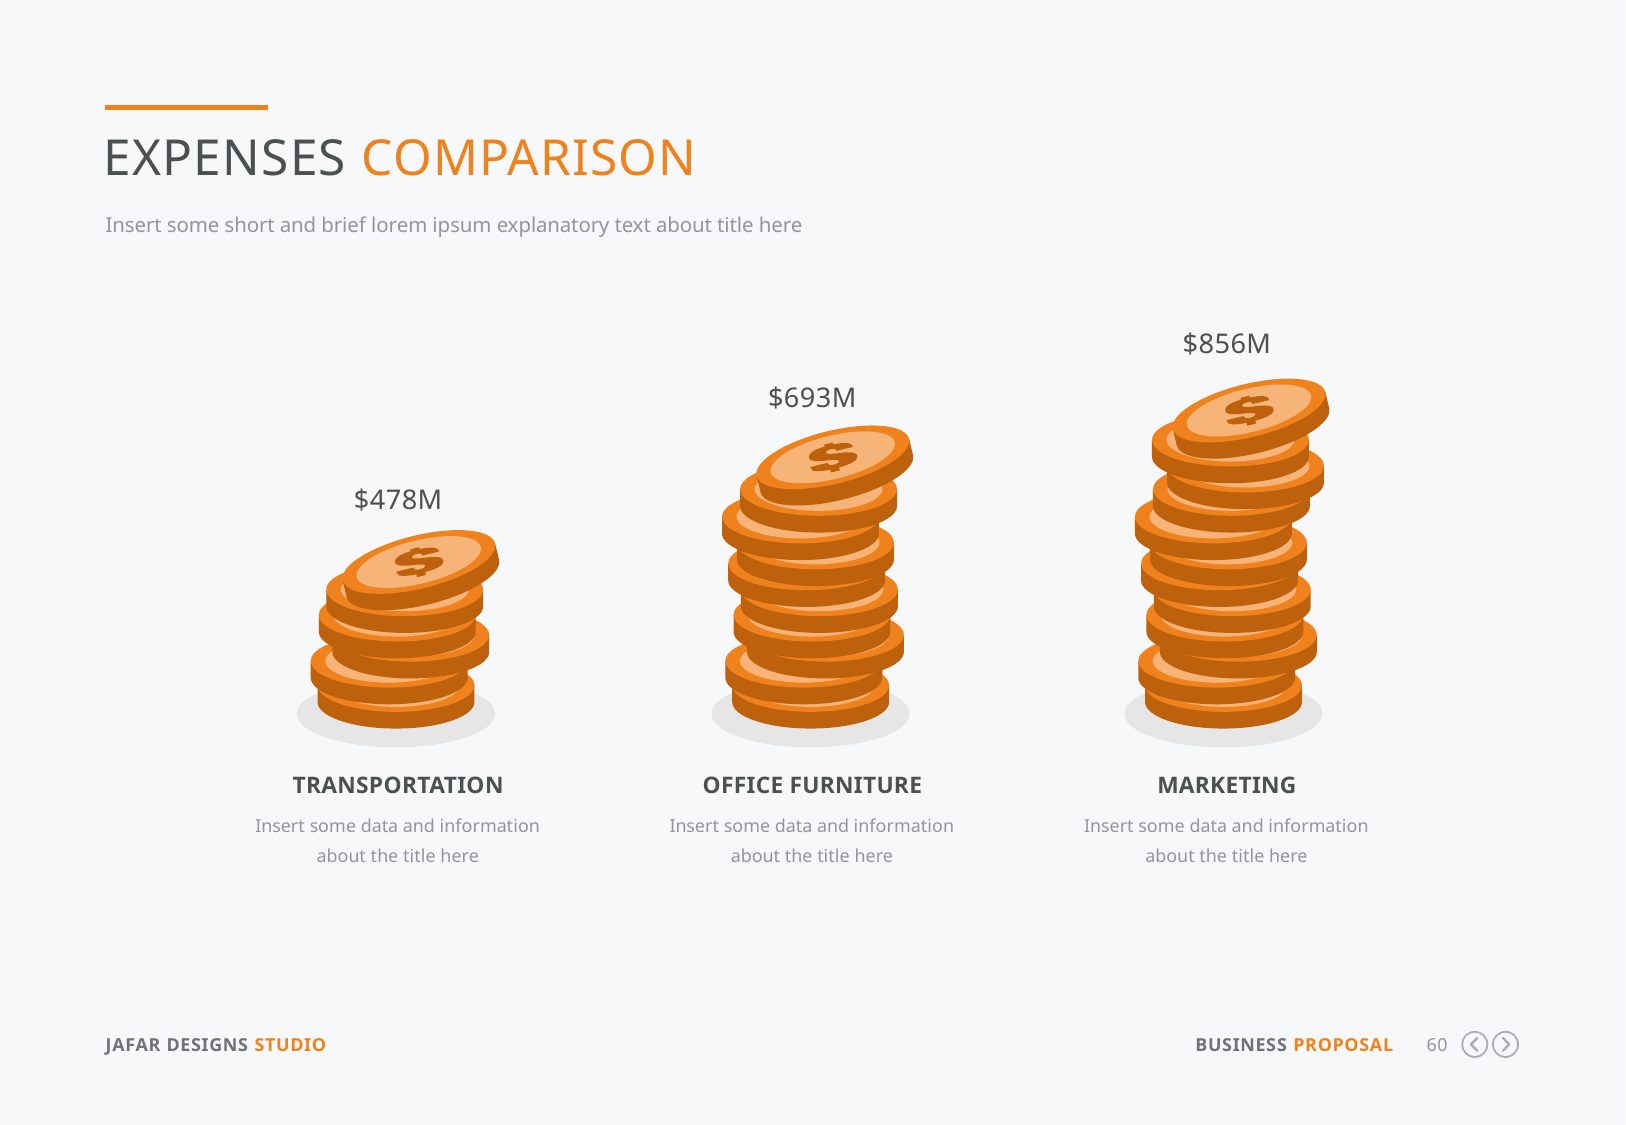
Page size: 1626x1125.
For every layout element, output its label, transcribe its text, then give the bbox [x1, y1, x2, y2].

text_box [1167, 454, 1324, 510]
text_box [740, 462, 898, 533]
text_box [1124, 693, 1323, 748]
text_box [1145, 679, 1302, 729]
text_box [1081, 770, 1372, 868]
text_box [721, 490, 879, 561]
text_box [728, 561, 886, 607]
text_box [1152, 484, 1310, 533]
text_box $693m [684, 380, 940, 413]
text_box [1146, 607, 1304, 659]
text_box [1159, 608, 1317, 679]
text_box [1153, 562, 1311, 633]
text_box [740, 562, 898, 633]
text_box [1134, 490, 1292, 561]
list Insert some short and brief lorem ipsum explanatory text about title here [105, 209, 1519, 241]
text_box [332, 608, 490, 679]
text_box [317, 679, 475, 729]
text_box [746, 608, 904, 679]
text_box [756, 430, 914, 501]
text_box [318, 588, 476, 659]
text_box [326, 562, 484, 633]
text_box [296, 693, 496, 748]
text_box $856m [1099, 326, 1355, 360]
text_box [733, 607, 891, 659]
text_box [667, 770, 958, 868]
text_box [1141, 561, 1298, 607]
text_box $478m [270, 482, 526, 515]
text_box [310, 634, 468, 705]
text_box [1172, 383, 1330, 454]
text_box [725, 634, 883, 705]
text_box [342, 535, 500, 606]
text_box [252, 770, 544, 868]
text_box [1151, 413, 1309, 484]
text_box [1149, 533, 1307, 587]
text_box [1138, 634, 1296, 705]
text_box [732, 679, 890, 729]
text_box [711, 693, 910, 748]
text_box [737, 533, 894, 587]
list Expenses comparison [103, 125, 1518, 188]
